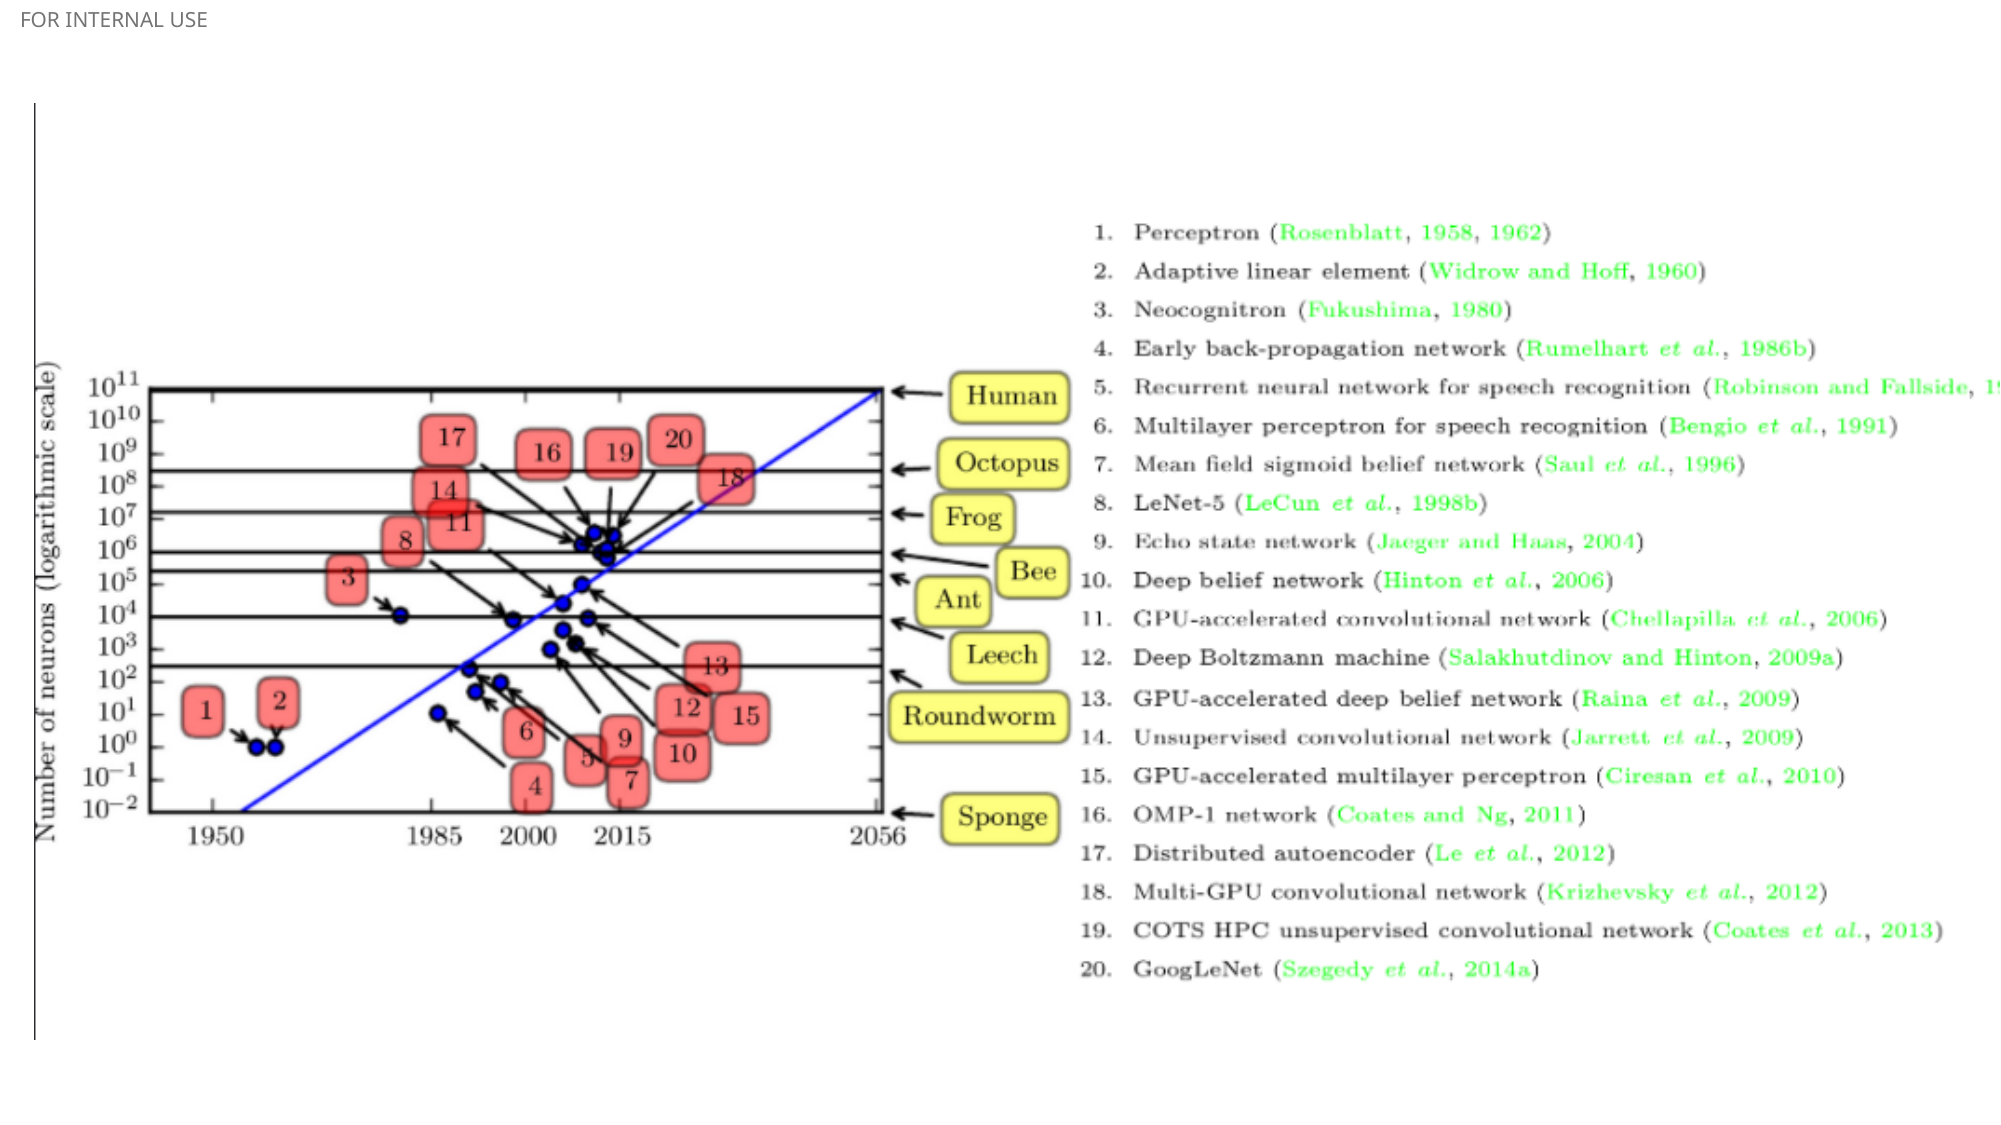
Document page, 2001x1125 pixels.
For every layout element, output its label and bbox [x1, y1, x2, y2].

picture [34, 103, 2000, 1040]
